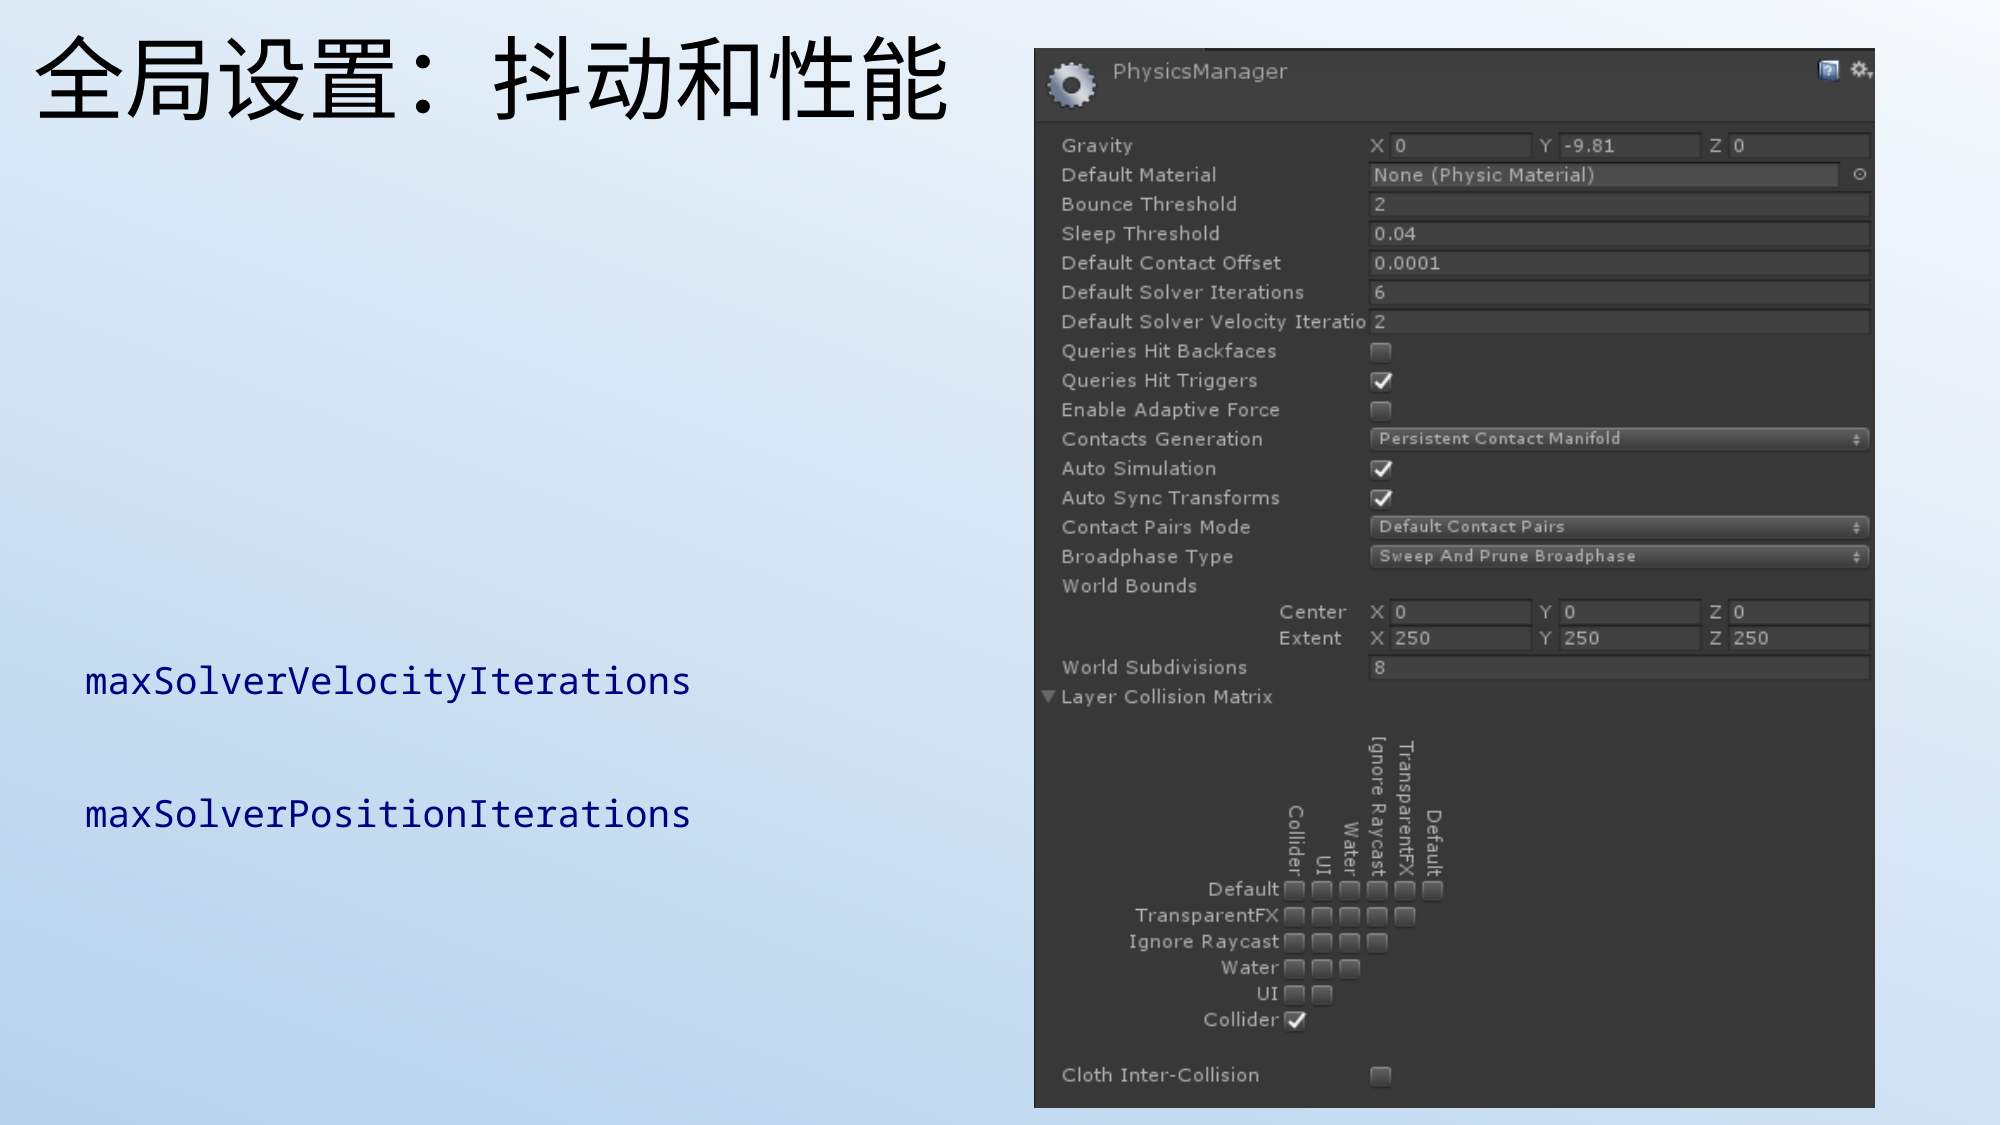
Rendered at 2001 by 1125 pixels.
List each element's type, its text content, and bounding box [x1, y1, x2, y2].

text_box maxSolverVelocityIterations [70, 649, 708, 710]
text_box maxSolverPositionIterations [70, 782, 708, 842]
text_box 全局设置：抖动和性能 [18, 13, 973, 139]
picture [1034, 48, 1875, 1108]
